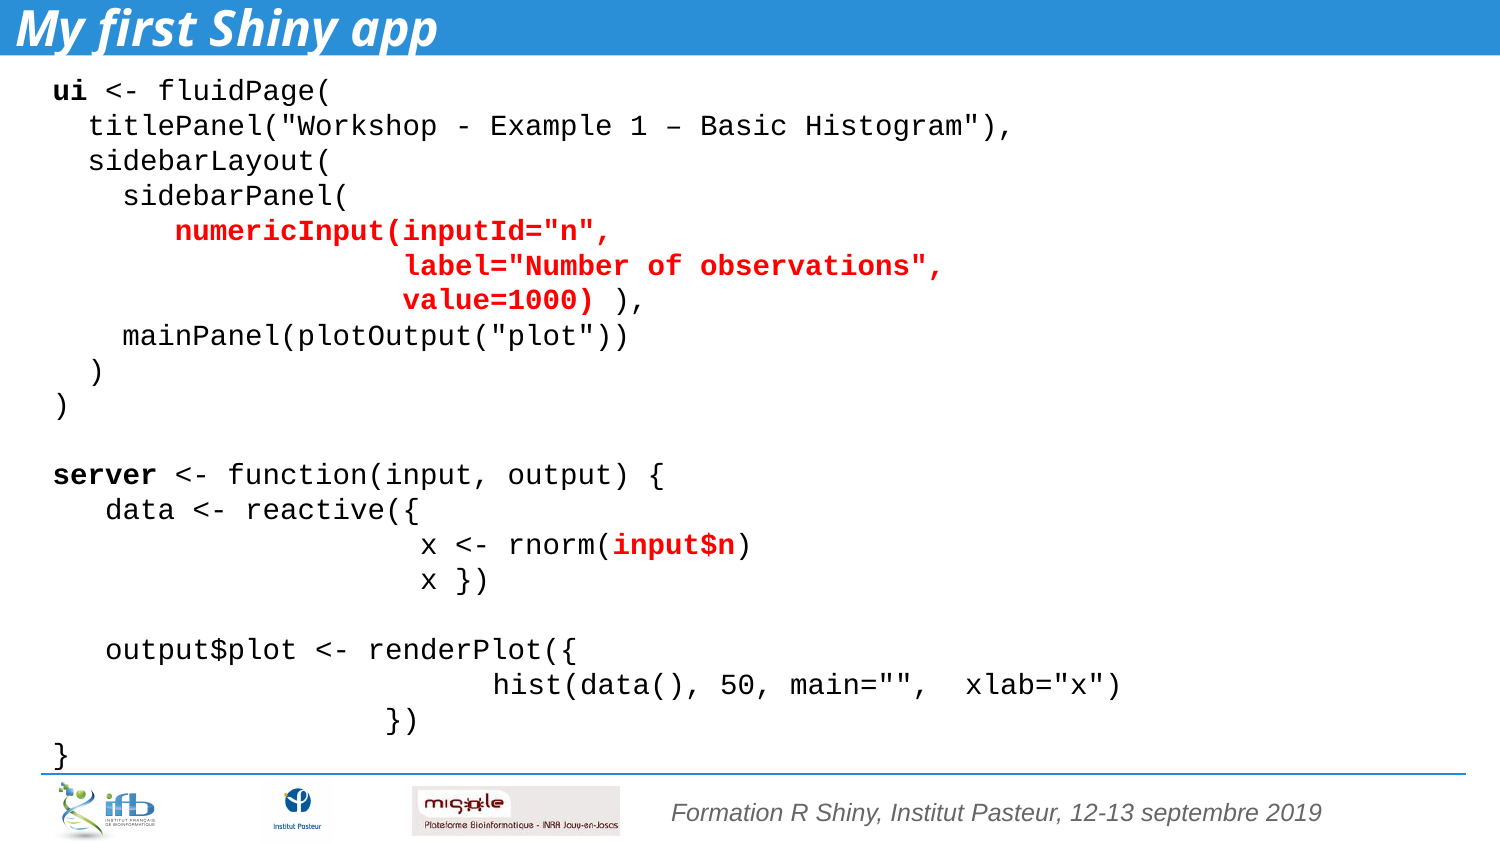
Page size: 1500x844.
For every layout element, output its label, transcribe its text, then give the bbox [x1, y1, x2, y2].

picture [412, 786, 620, 836]
list ui <- fluidPage( titlePanel("Workshop - Example 1 – Basic Histogram"), sidebarLayout( sidebarPanel( numericInput(inputId="n", label="Number of observations", value=1000) ), mainPanel(plotOutput("plot")) ) ) server <- function(input, output) { data <- reactive({ x <- rnorm(input$n) x }) output$plot <- renderPlot({ hist(data(), 50, main="", xlab="x") }) } [37, 56, 1469, 775]
title My first Shiny app [0, 0, 1500, 56]
picture [51, 779, 158, 843]
picture [262, 778, 333, 844]
